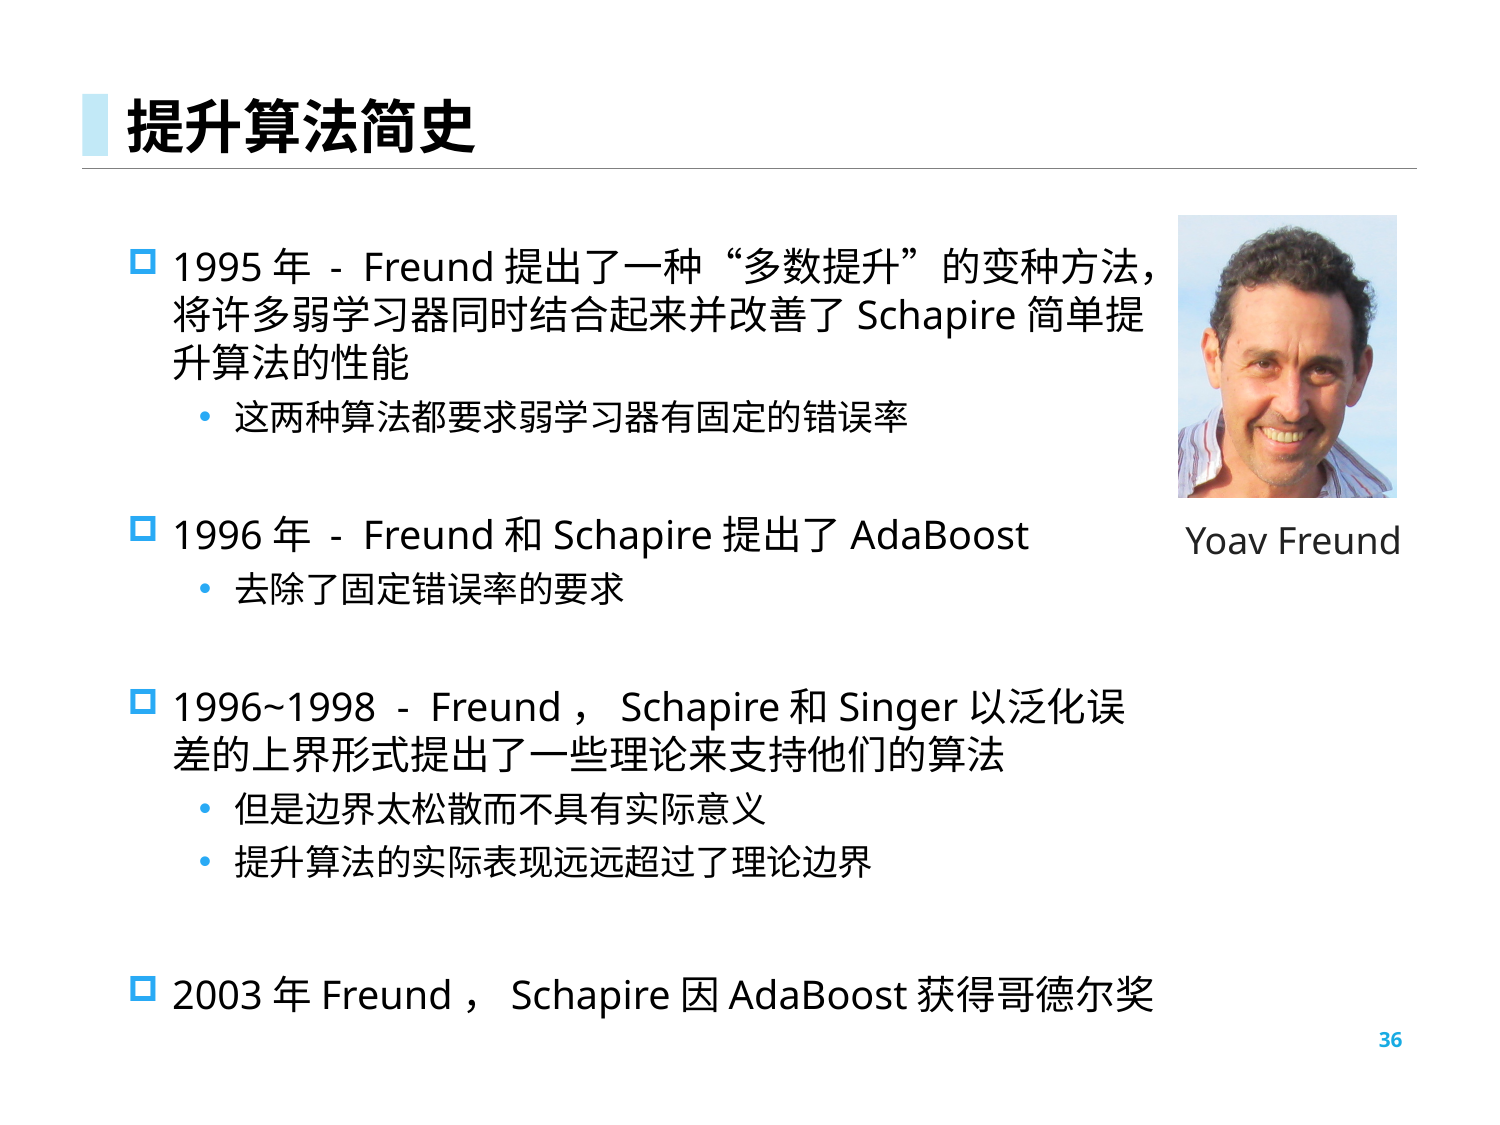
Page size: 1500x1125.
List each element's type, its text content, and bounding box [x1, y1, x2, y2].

title 提升算法简史 [111, 0, 1447, 169]
text_box Yoav Freund [1170, 510, 1418, 570]
text_box 1995年 - Freund提出了一种“多数提升”的变种方法，将许多弱学习器同时结合起来并改善了Schapire简单提升算法的性能 这两种算法都要求弱学习器有固定的错误率 1996年 - Freund和Schapire提出了AdaBoost 去除了固定错误率的要求 1996~1998 - Freund，Schapire和Singer以泛化误差的上界形式提出了一些理论来支持他们的算法 但是边界太松散而不具有实际意义 提升算法的实际表现远远超过了理论边界 2003年Freund，Schapire因AdaBoost获得哥德尔奖 [112, 234, 1179, 1040]
picture [1178, 215, 1397, 499]
slide_number 36 [1059, 1023, 1418, 1058]
